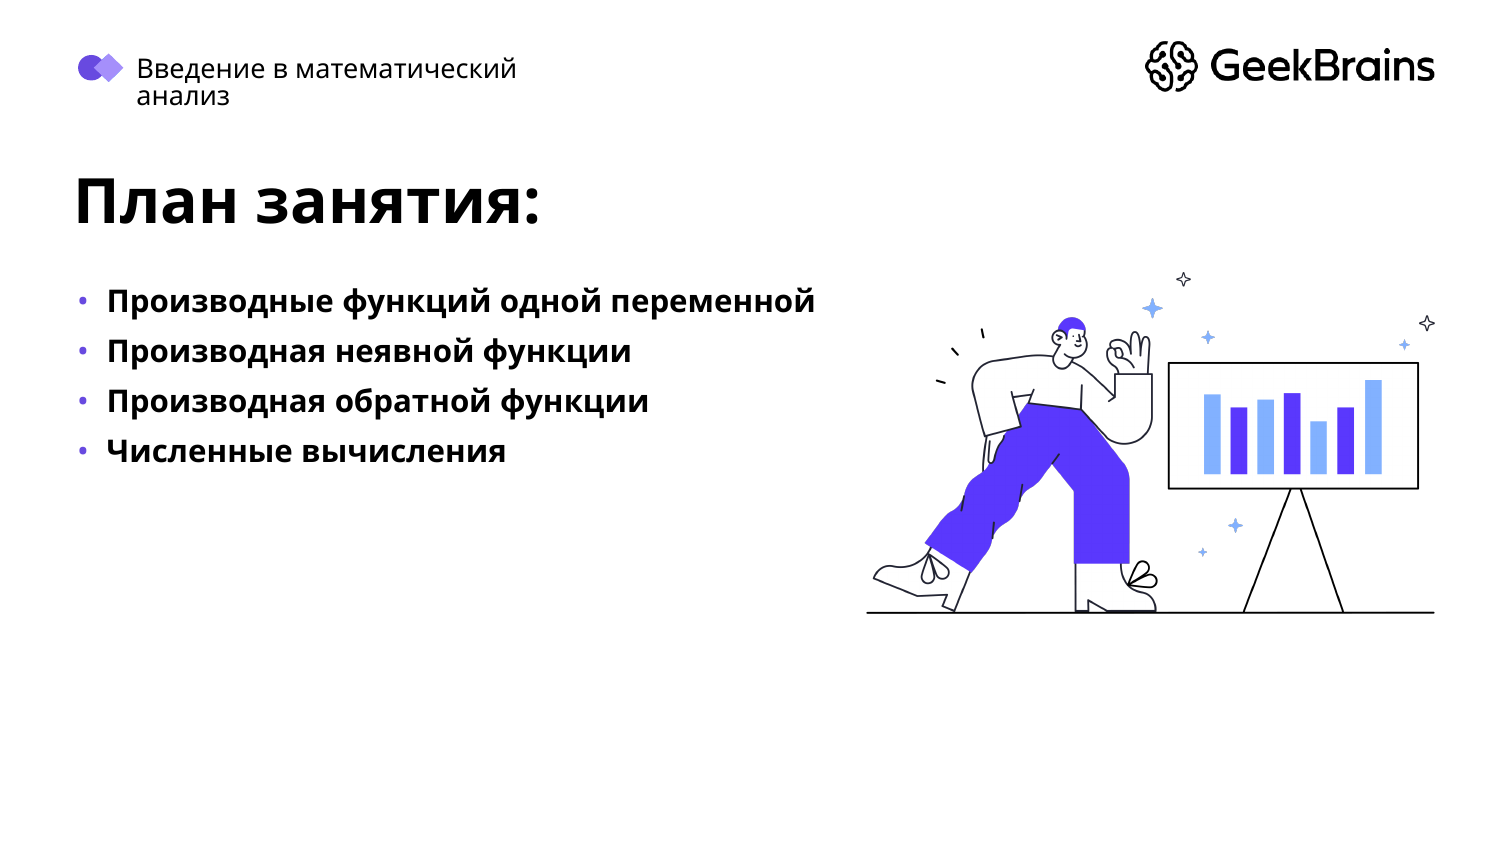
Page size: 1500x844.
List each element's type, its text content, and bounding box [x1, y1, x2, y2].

text_box [78, 54, 102, 81]
title План занятия: [73, 160, 1071, 235]
picture [866, 272, 1435, 698]
title Введение в математический анализ [134, 39, 812, 83]
text_box Производные функций одной переменной Производная неявной функции Производная обратной функции Численные вычисления [77, 267, 820, 612]
picture [1145, 39, 1435, 93]
text_box [93, 53, 124, 82]
